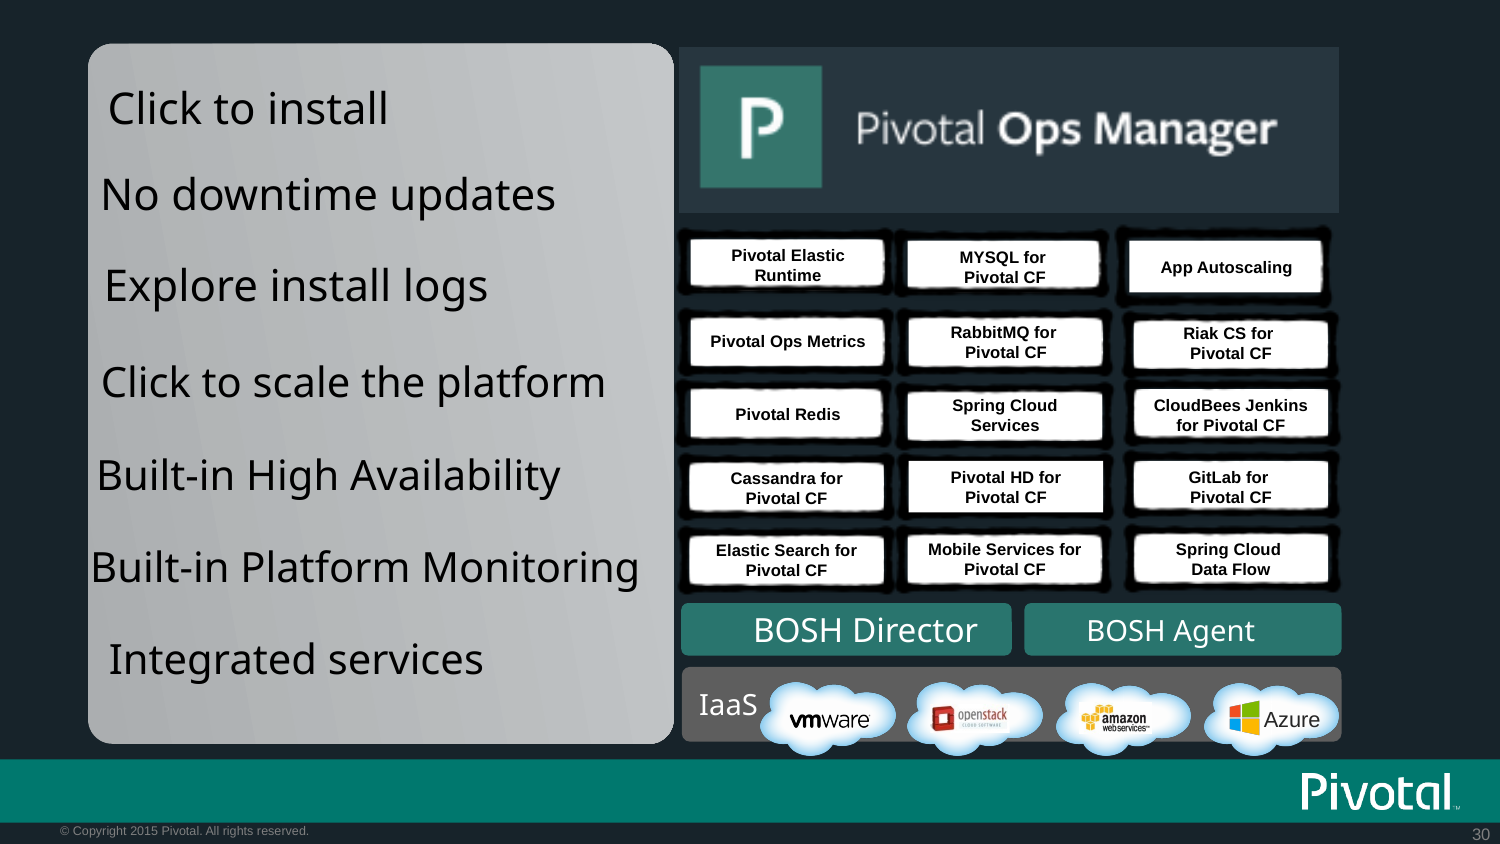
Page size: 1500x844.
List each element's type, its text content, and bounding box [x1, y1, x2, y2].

text_box BOSH Director [681, 605, 1012, 656]
text_box [87, 43, 674, 744]
text_box BOSH Agent [1024, 603, 1342, 656]
text_box Integrated services [100, 624, 493, 692]
text_box Click to install [99, 71, 398, 142]
text_box No downtime updates [91, 157, 566, 227]
text_box IaaS [681, 666, 1342, 742]
text_box Explore install logs [95, 249, 498, 319]
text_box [760, 682, 1340, 759]
text_box Click to scale the platform [92, 347, 616, 414]
text_box Built-in Platform Monitoring [81, 532, 649, 600]
text_box Built-in High Availability [87, 440, 570, 507]
picture [678, 47, 1340, 214]
picture [1302, 773, 1460, 810]
picture [673, 223, 1345, 599]
